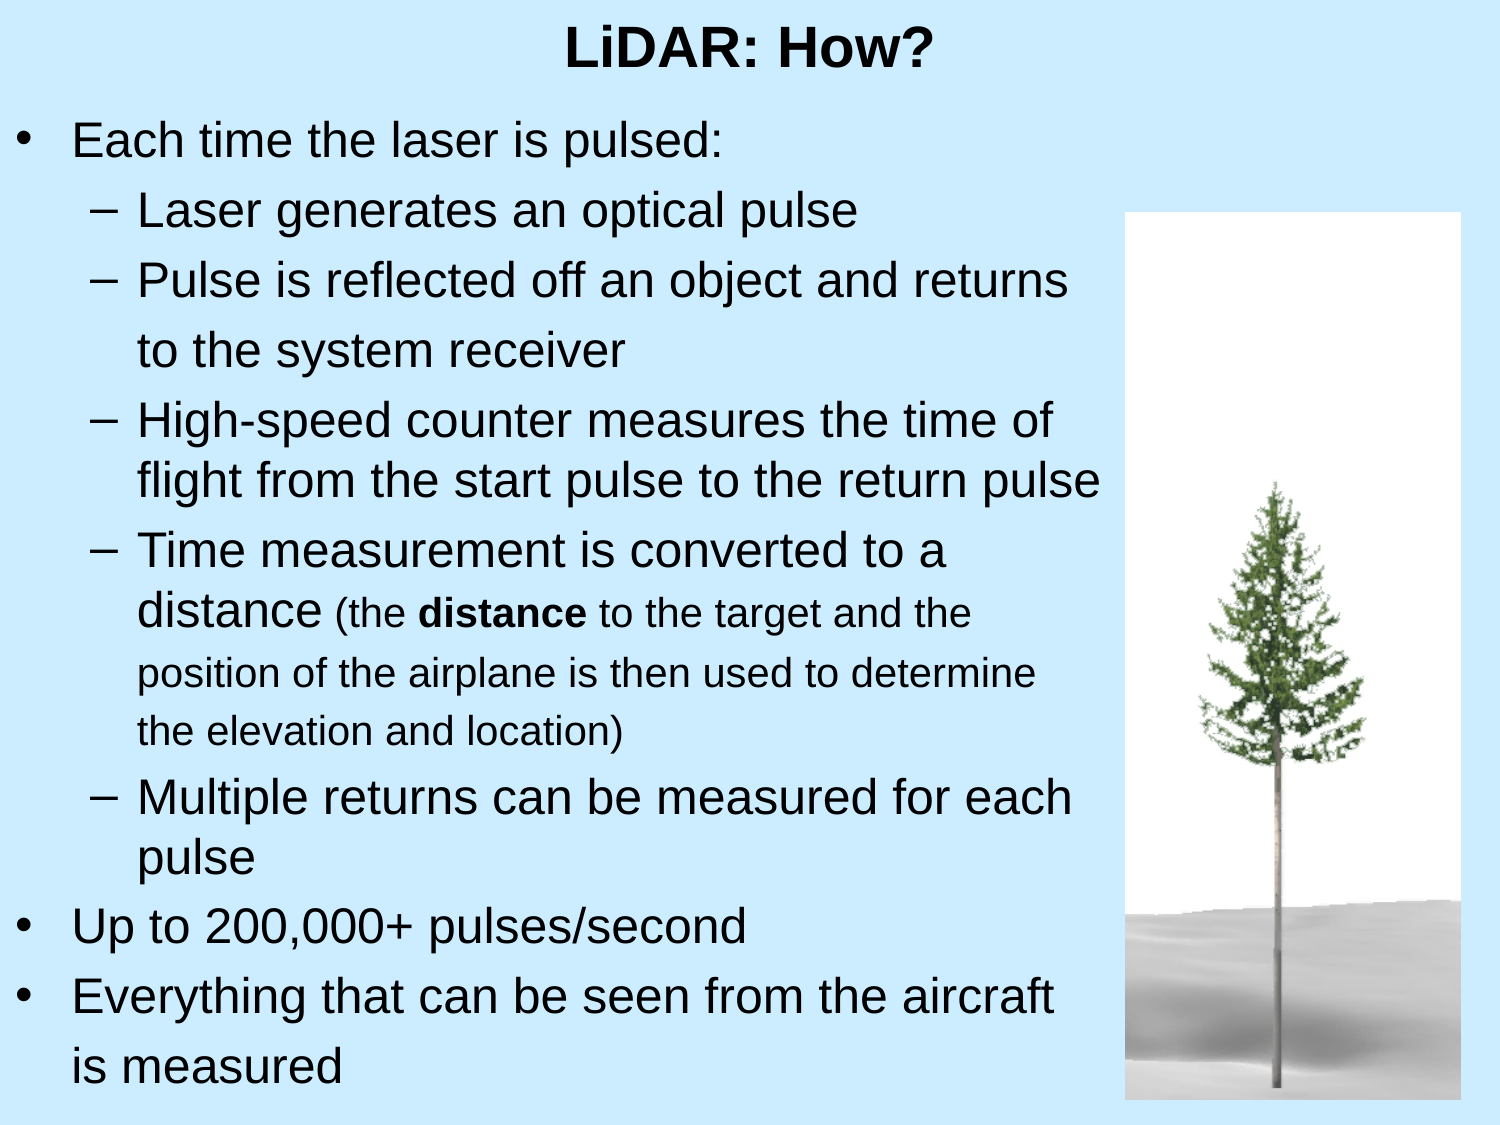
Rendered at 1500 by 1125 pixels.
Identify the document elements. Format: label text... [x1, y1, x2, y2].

title LiDAR: How? [0, 0, 1500, 88]
list Each time the laser is pulsed: Laser generates an optical pulse Pulse is reflected off an object and returns to the system receiver High-speed counter measures the time of flight from the start pulse to the return pulse Time measurement is converted to a distance (the distance to the target and the position of the airplane is then used to determine the elevation and location) Multiple returns can be measured for each pulse Up to 200,000+ pulses/second Everything that can be seen from the aircraft is measured [0, 99, 1150, 1125]
picture [1124, 212, 1462, 1101]
